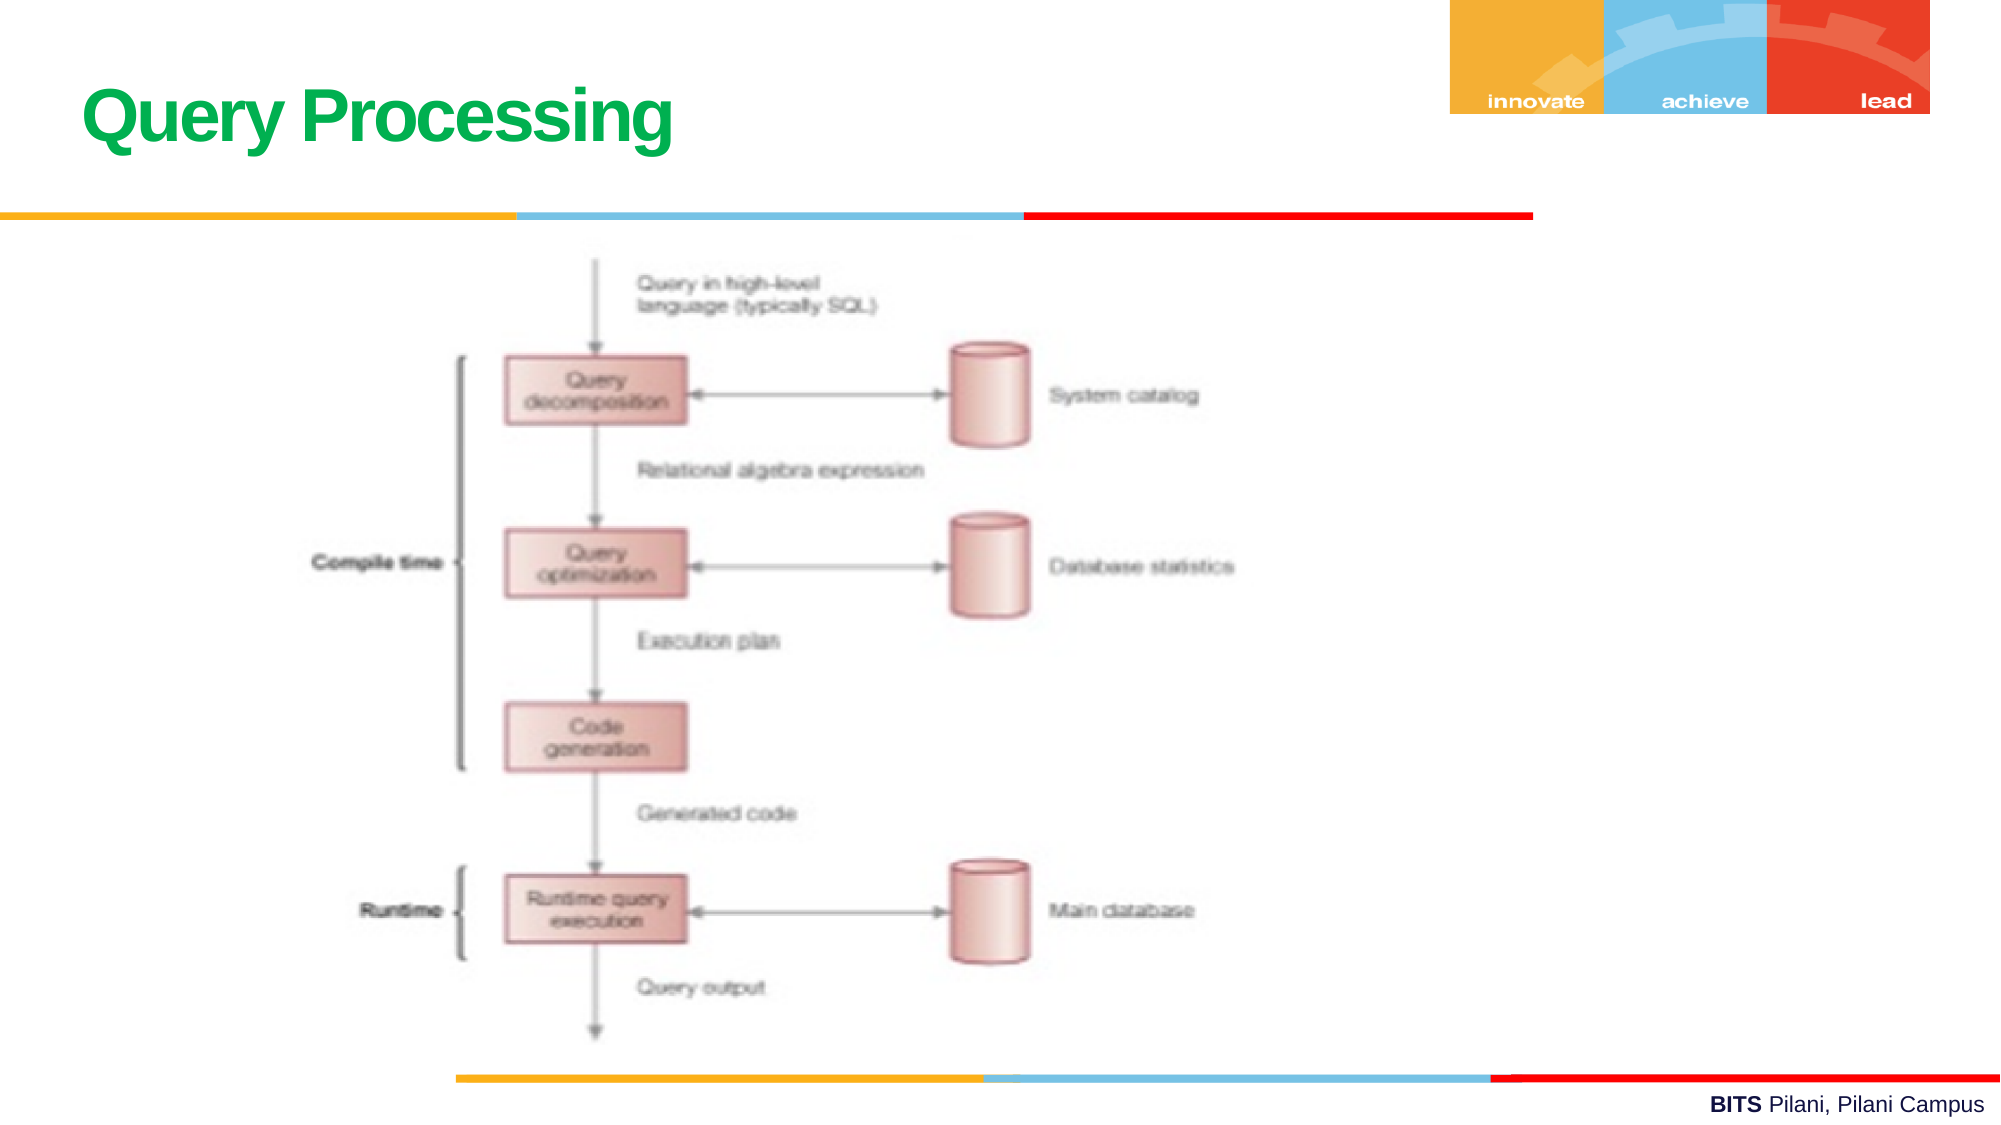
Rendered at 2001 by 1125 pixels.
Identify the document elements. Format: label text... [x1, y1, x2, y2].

picture [1449, 0, 1930, 114]
list Query Processing [66, 24, 1450, 213]
picture [292, 235, 1274, 1053]
